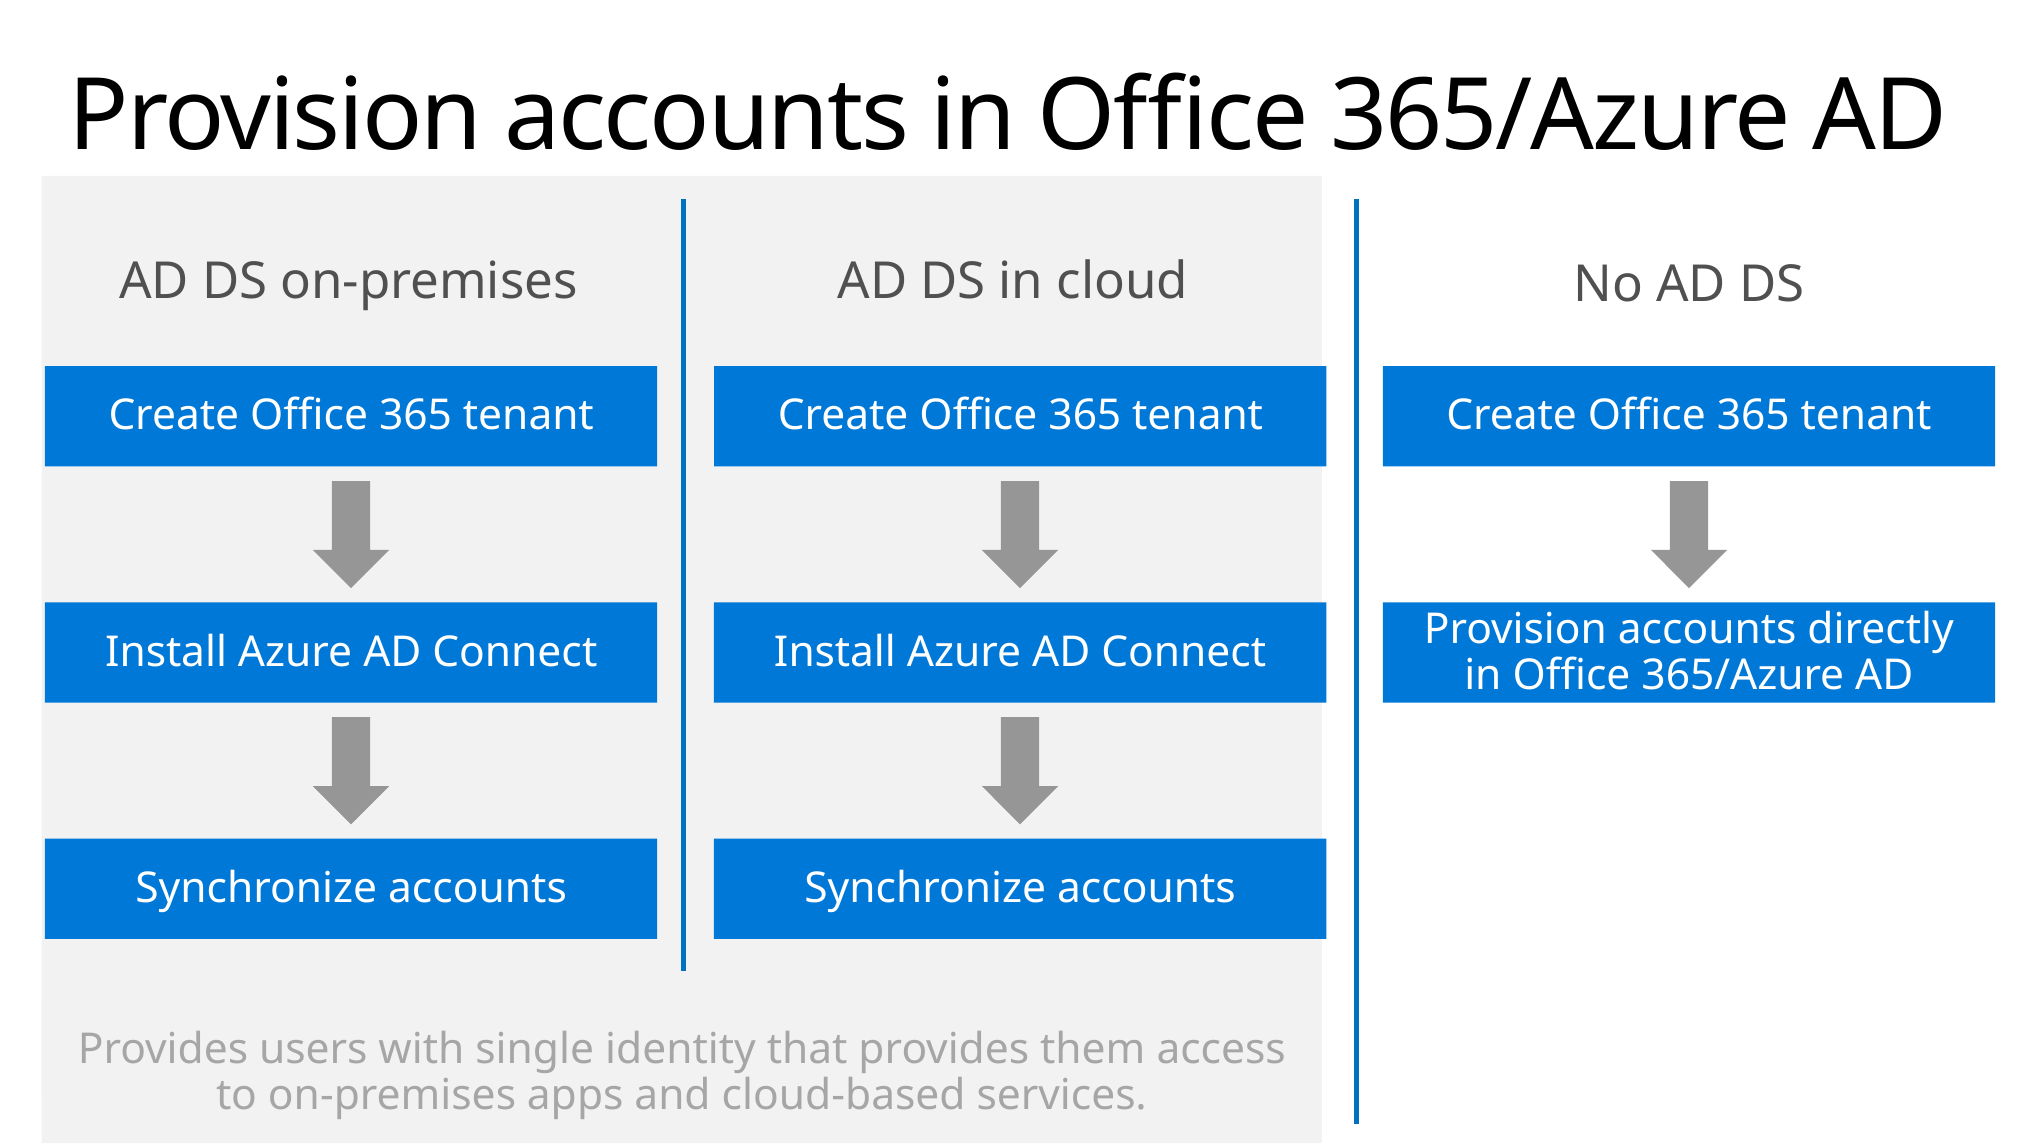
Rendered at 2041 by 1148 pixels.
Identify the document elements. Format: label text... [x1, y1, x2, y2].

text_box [44, 480, 658, 703]
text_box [1382, 480, 1996, 703]
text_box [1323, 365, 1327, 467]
text_box No AD DS [1382, 232, 1996, 337]
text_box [713, 480, 1327, 703]
text_box Create Office 365 tenant [1382, 365, 1996, 467]
title Provision accounts in Office 365/Azure AD [45, 48, 1996, 199]
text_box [41, 175, 1323, 1147]
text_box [44, 716, 658, 940]
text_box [713, 716, 1327, 940]
